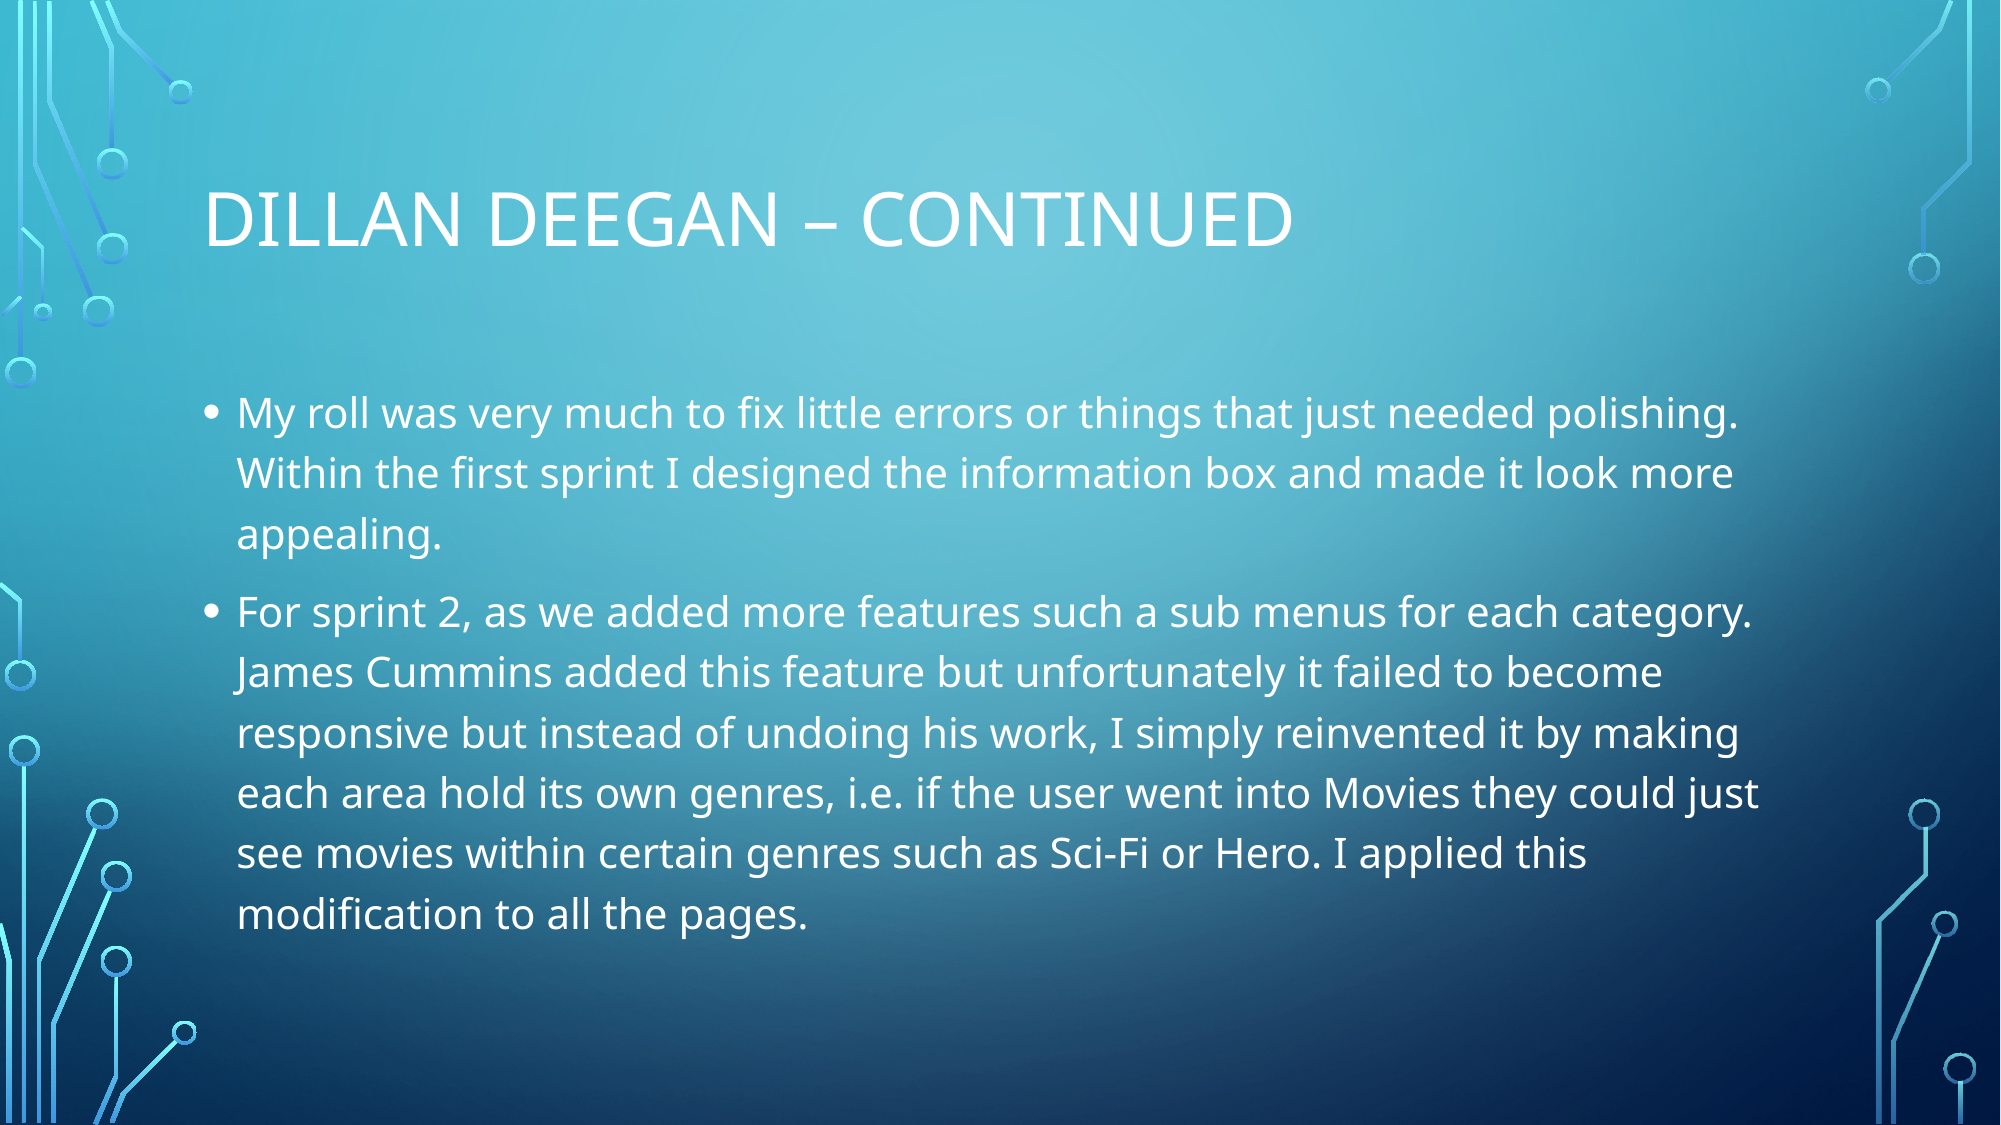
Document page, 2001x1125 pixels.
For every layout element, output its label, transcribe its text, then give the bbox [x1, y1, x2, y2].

title Dillan Deegan – continued [187, 101, 1813, 344]
list My roll was very much to fix little errors or things that just needed polishing. Within the first sprint I designed the information box and made it look more appealing. For sprint 2, as we added more features such a sub menus for each category. James Cummins added this feature but unfortunately it failed to become responsive but instead of undoing his work, I simply reinvented it by making each area hold its own genres, i.e. if the user went into Movies they could just see movies within certain genres such as Sci-Fi or Hero. I applied this modification to all the pages. [187, 369, 1813, 950]
